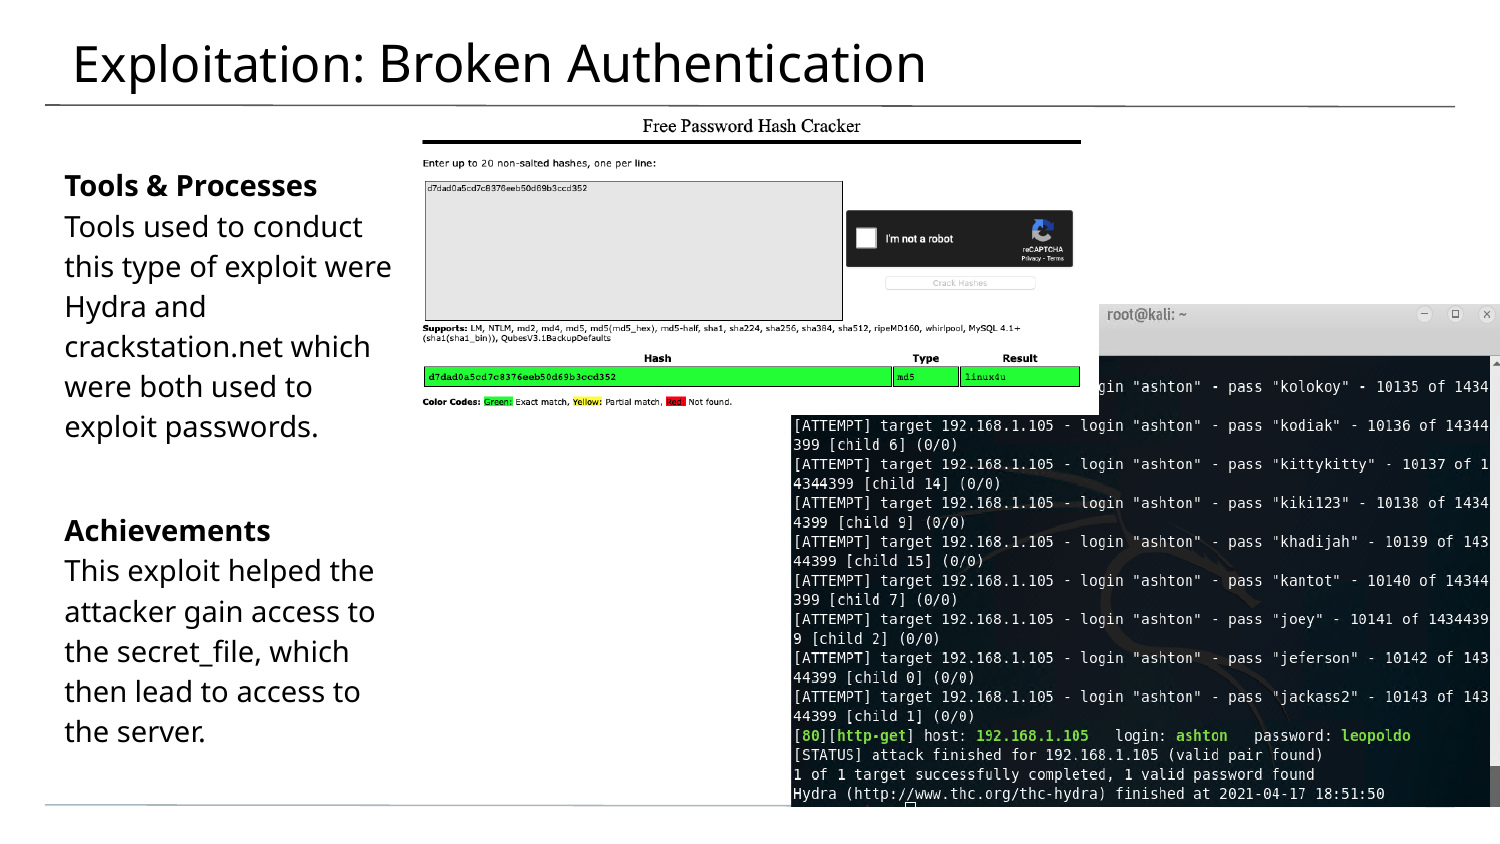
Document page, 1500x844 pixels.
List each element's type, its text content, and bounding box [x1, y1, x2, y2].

text_box Achievements This exploit helped the attacker gain access to the secret_file, which then lead to access to the server. [34, 477, 433, 844]
picture [401, 109, 1500, 807]
title Exploitation: Broken Authentication [0, 0, 1500, 88]
text_box Tools & Processes Tools used to conduct this type of exploit were Hydra and crackstation.net which were both used to exploit passwords. [34, 132, 424, 477]
